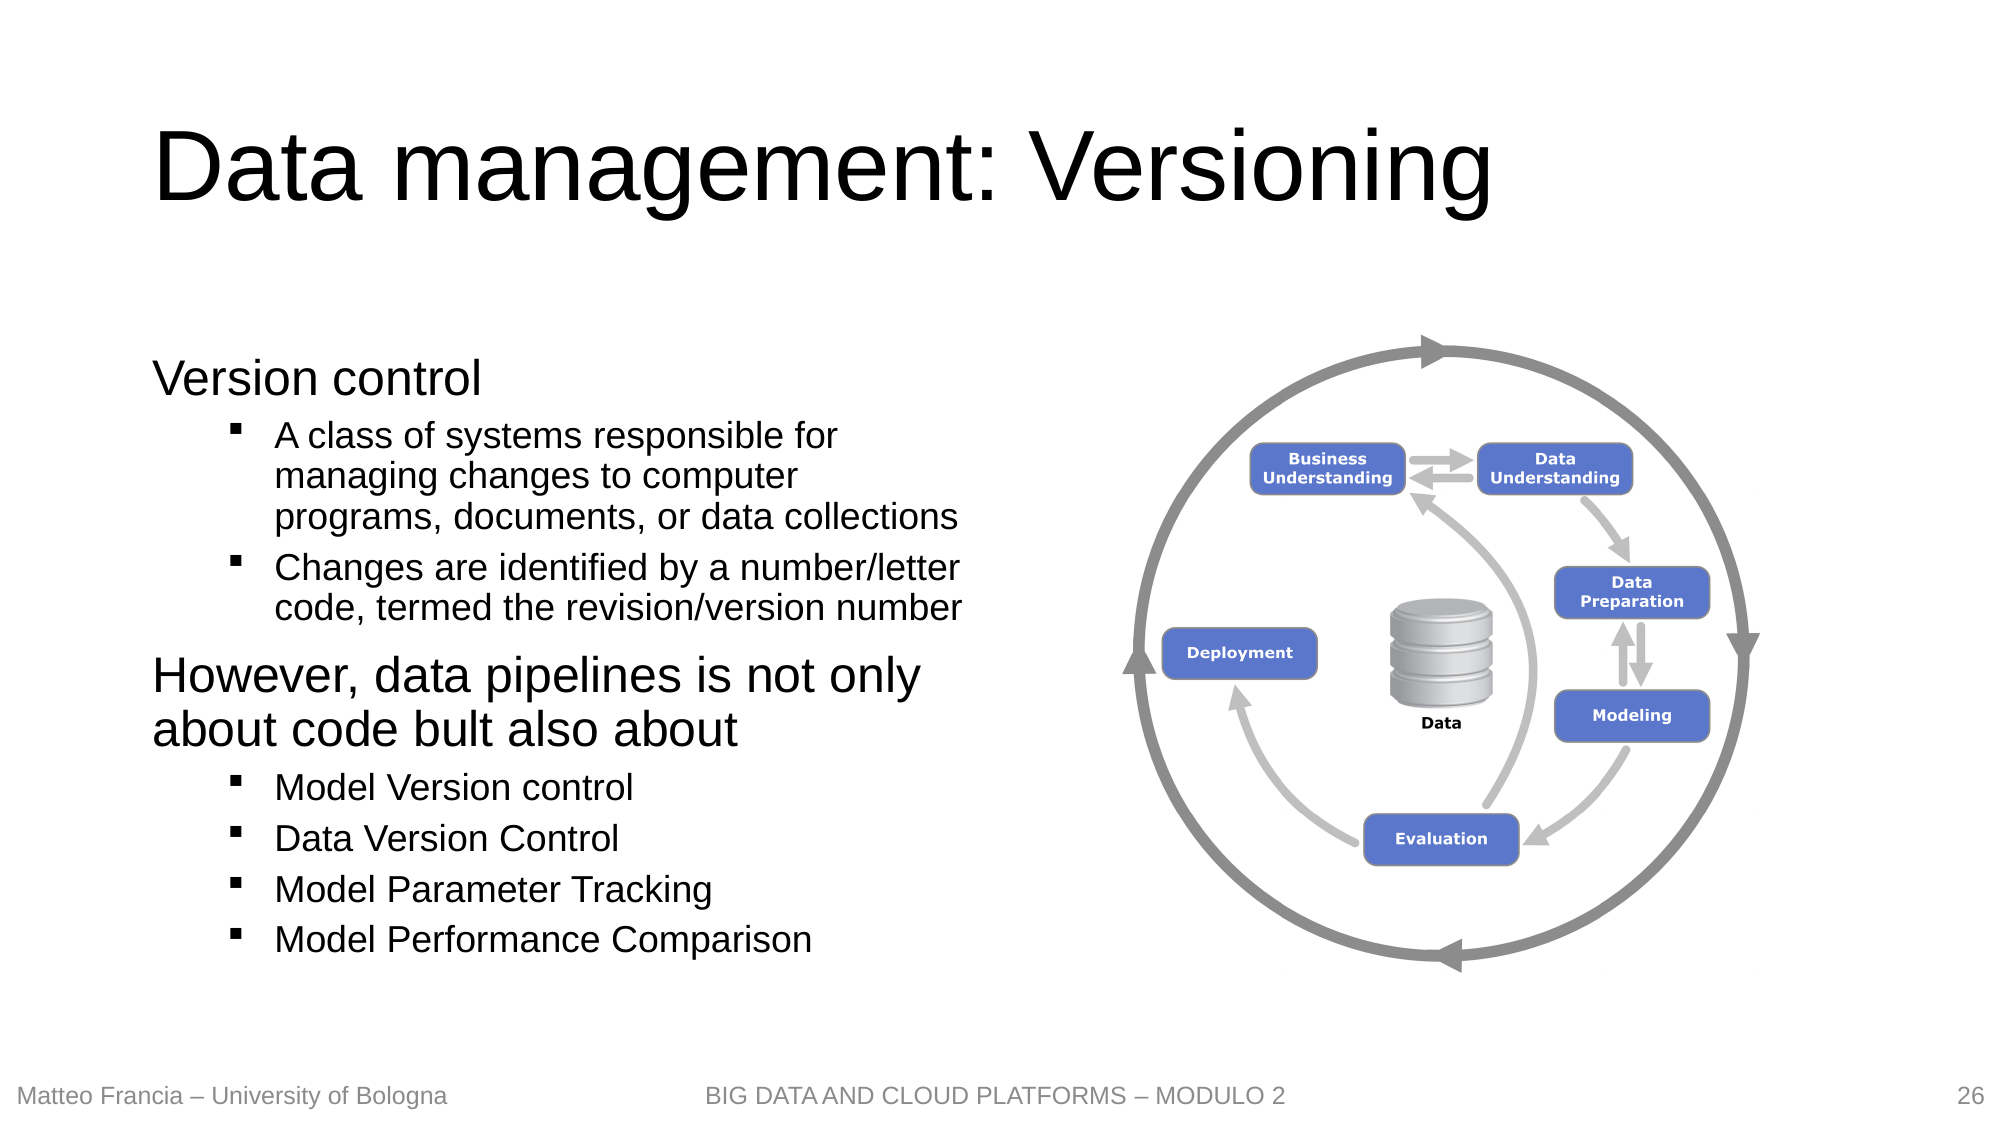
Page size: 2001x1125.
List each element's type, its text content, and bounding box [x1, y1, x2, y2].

title Data management: Versioning [137, 59, 1863, 278]
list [1122, 334, 1760, 973]
footer Matteo Francia – University of Bologna [0, 1065, 466, 1125]
slide_number 26 [1550, 1065, 2000, 1125]
list Version control A class of systems responsible for managing changes to computer programs, documents, or data collections Changes are identified by a number/letter code, termed the revision/version number However, data pipelines is not only about code bult also about Model Version control Data Version Control Model Parameter Tracking Model Performance Comparison [137, 299, 988, 1014]
